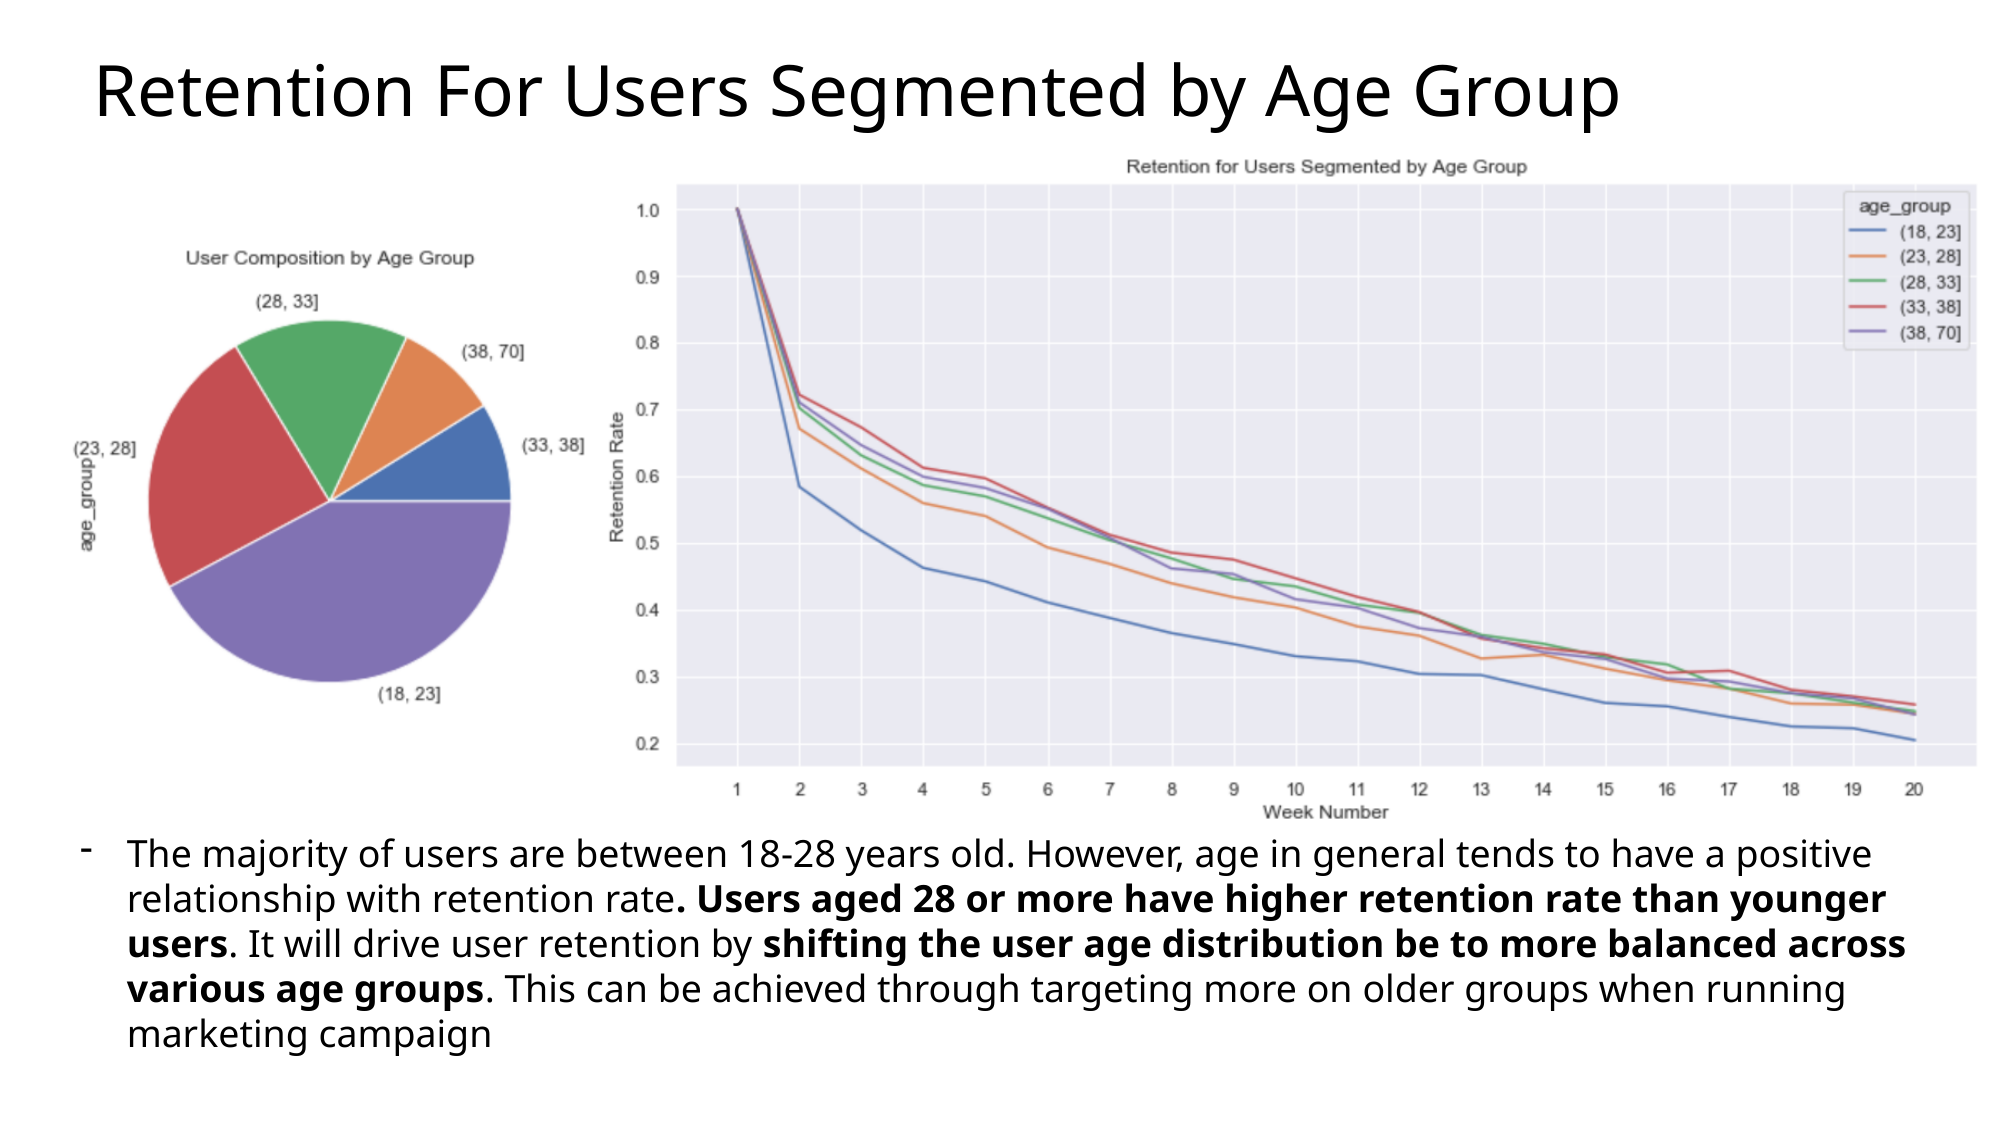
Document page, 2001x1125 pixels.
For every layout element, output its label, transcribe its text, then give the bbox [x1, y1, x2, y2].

text_box The majority of users are between 18-28 years old. However, age in general tends to have a positive relationship with retention rate. Users aged 28 or more have higher retention rate than younger users. It will drive user retention by shifting the user age distribution be to more balanced across various age groups. This can be achieved through targeting more on older groups when running marketing campaign [65, 822, 1935, 1063]
title Retention For Users Segmented by Age Group [93, 56, 1907, 139]
picture [64, 155, 1986, 819]
